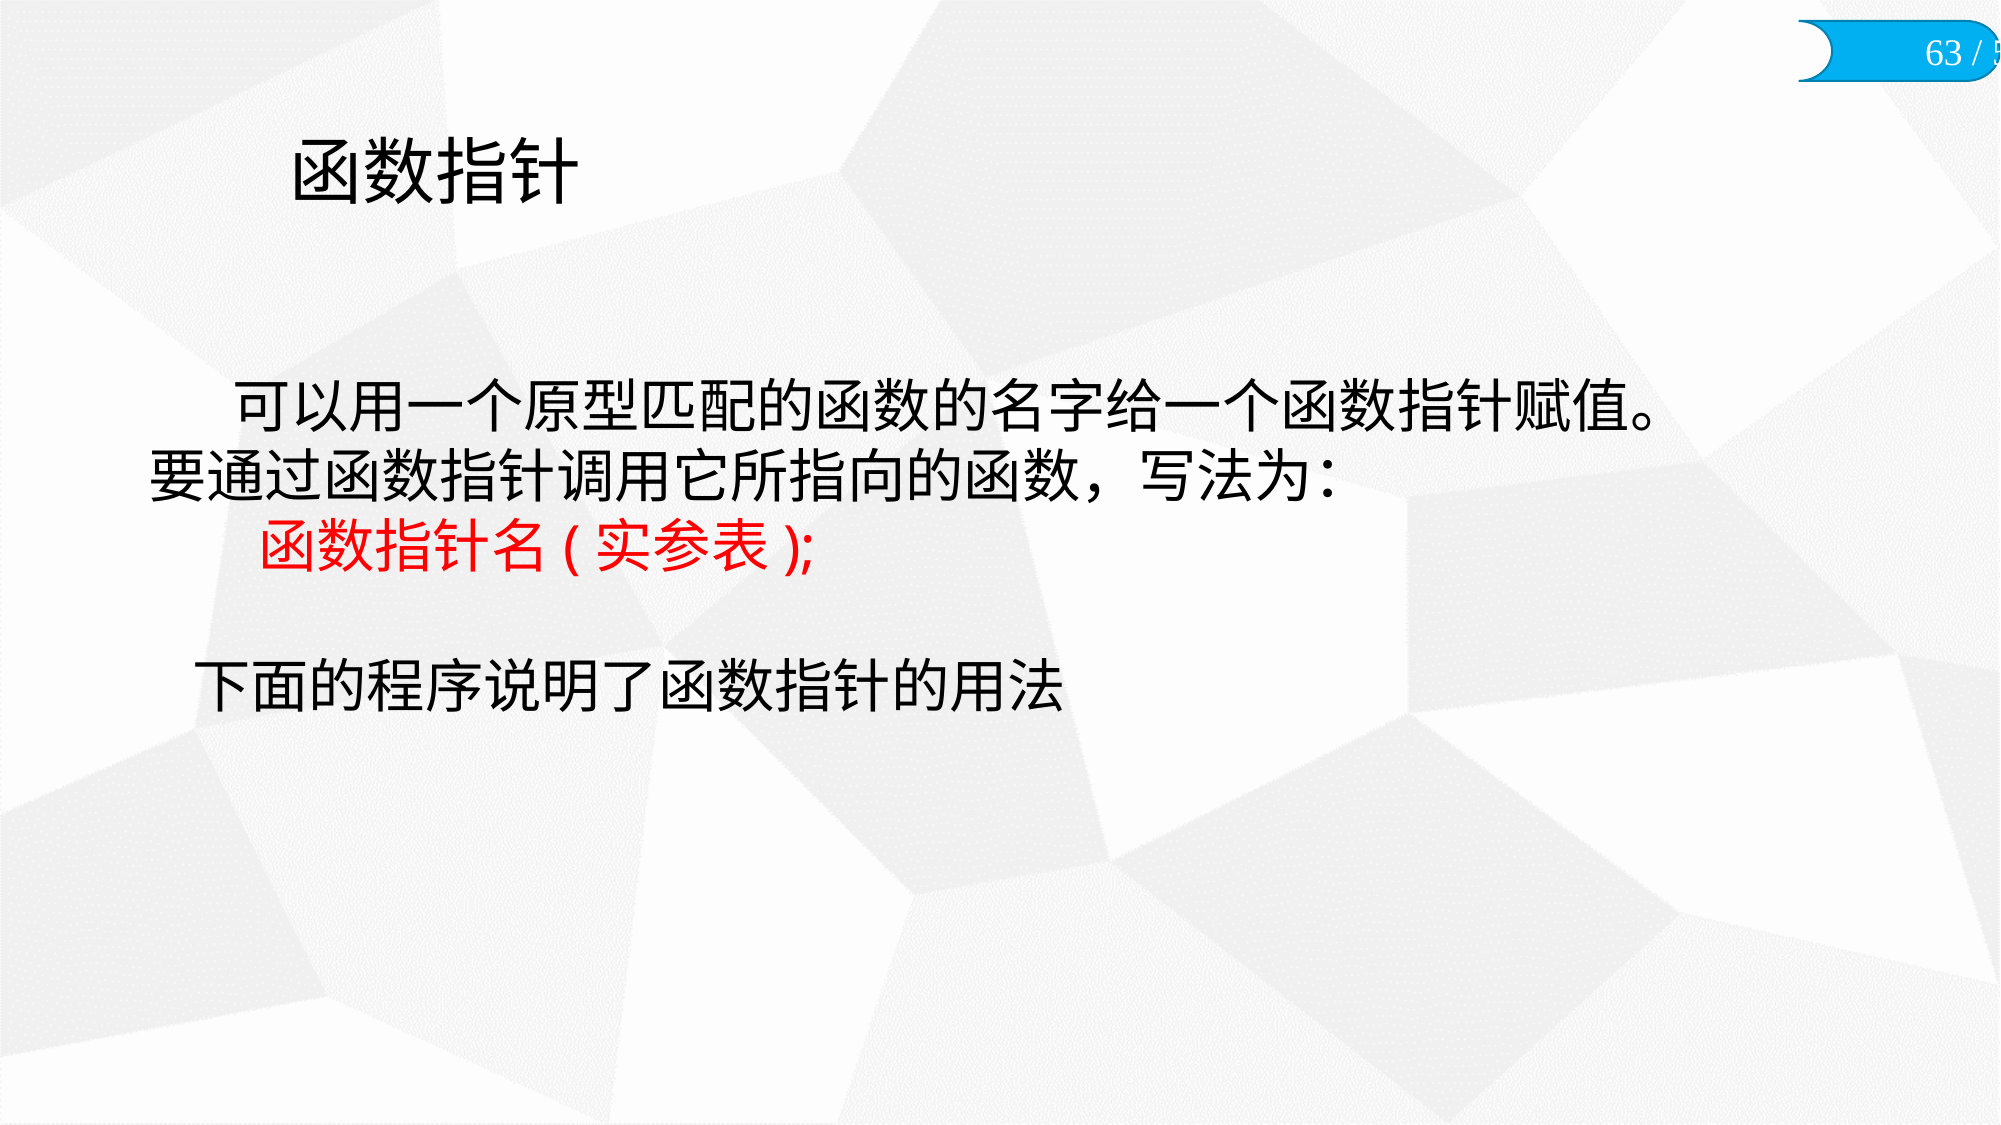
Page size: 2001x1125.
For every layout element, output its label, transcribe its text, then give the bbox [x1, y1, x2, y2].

title 函数指针 [275, 127, 1513, 234]
text_box 可以用一个原型匹配的函数的名字给一个函数指针赋值。要通过函数指针调用它所指向的函数，写法为： 函数指针名(实参表); 下面的程序说明了函数指针的用法 [133, 361, 1721, 727]
picture [0, 0, 2000, 1125]
